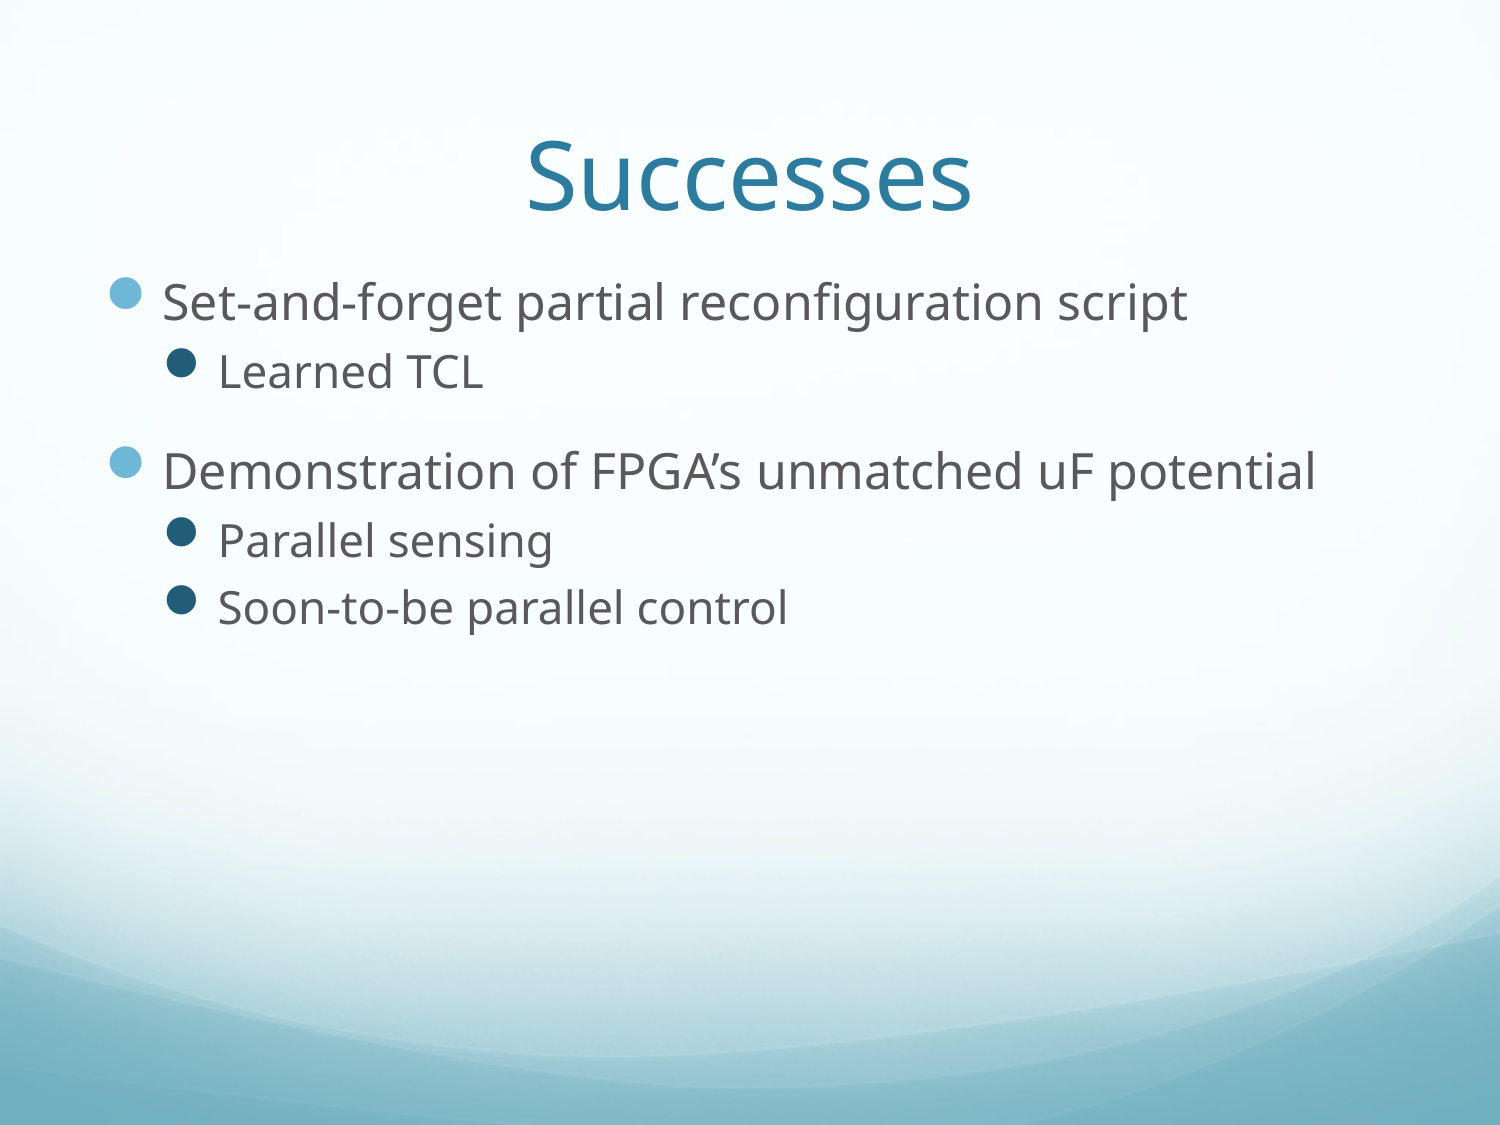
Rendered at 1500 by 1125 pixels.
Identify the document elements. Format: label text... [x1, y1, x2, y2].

title Successes [90, 17, 1410, 237]
list Set-and-forget partial reconfiguration script Learned TCL Demonstration of FPGA’s unmatched uF potential Parallel sensing Soon-to-be parallel control [90, 262, 1410, 975]
